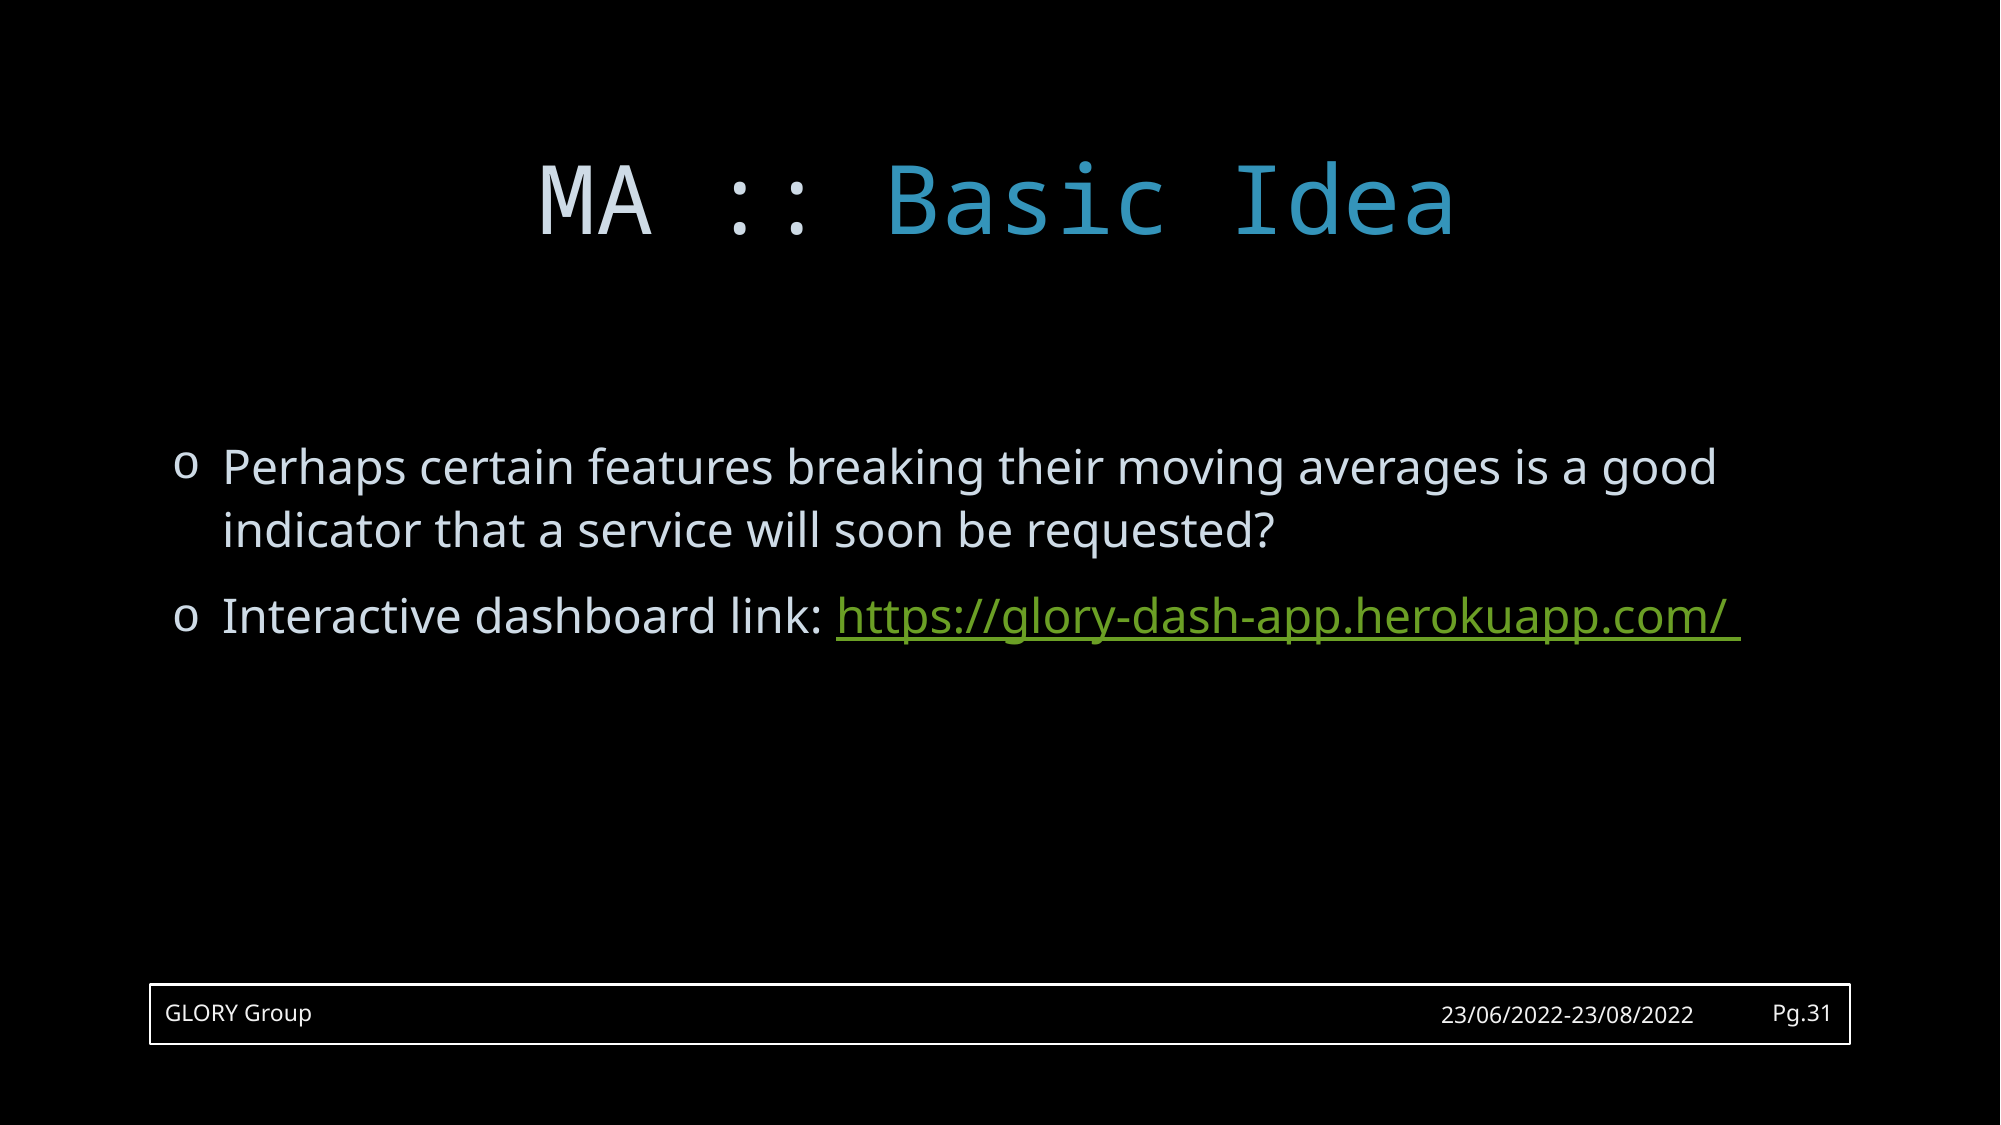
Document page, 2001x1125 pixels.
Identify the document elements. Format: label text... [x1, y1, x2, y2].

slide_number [1259, 984, 1710, 1045]
title MA :: Basic Idea [149, 99, 1849, 307]
slide_number Pg.31 [1724, 984, 1849, 1045]
list Perhaps certain features breaking their moving averages is a good indicator that a service will soon be requested? Interactive dashboard link: https://glory-dash-app.herokuapp.com/ [150, 423, 1850, 702]
footer GLORY Group [149, 984, 1245, 1045]
